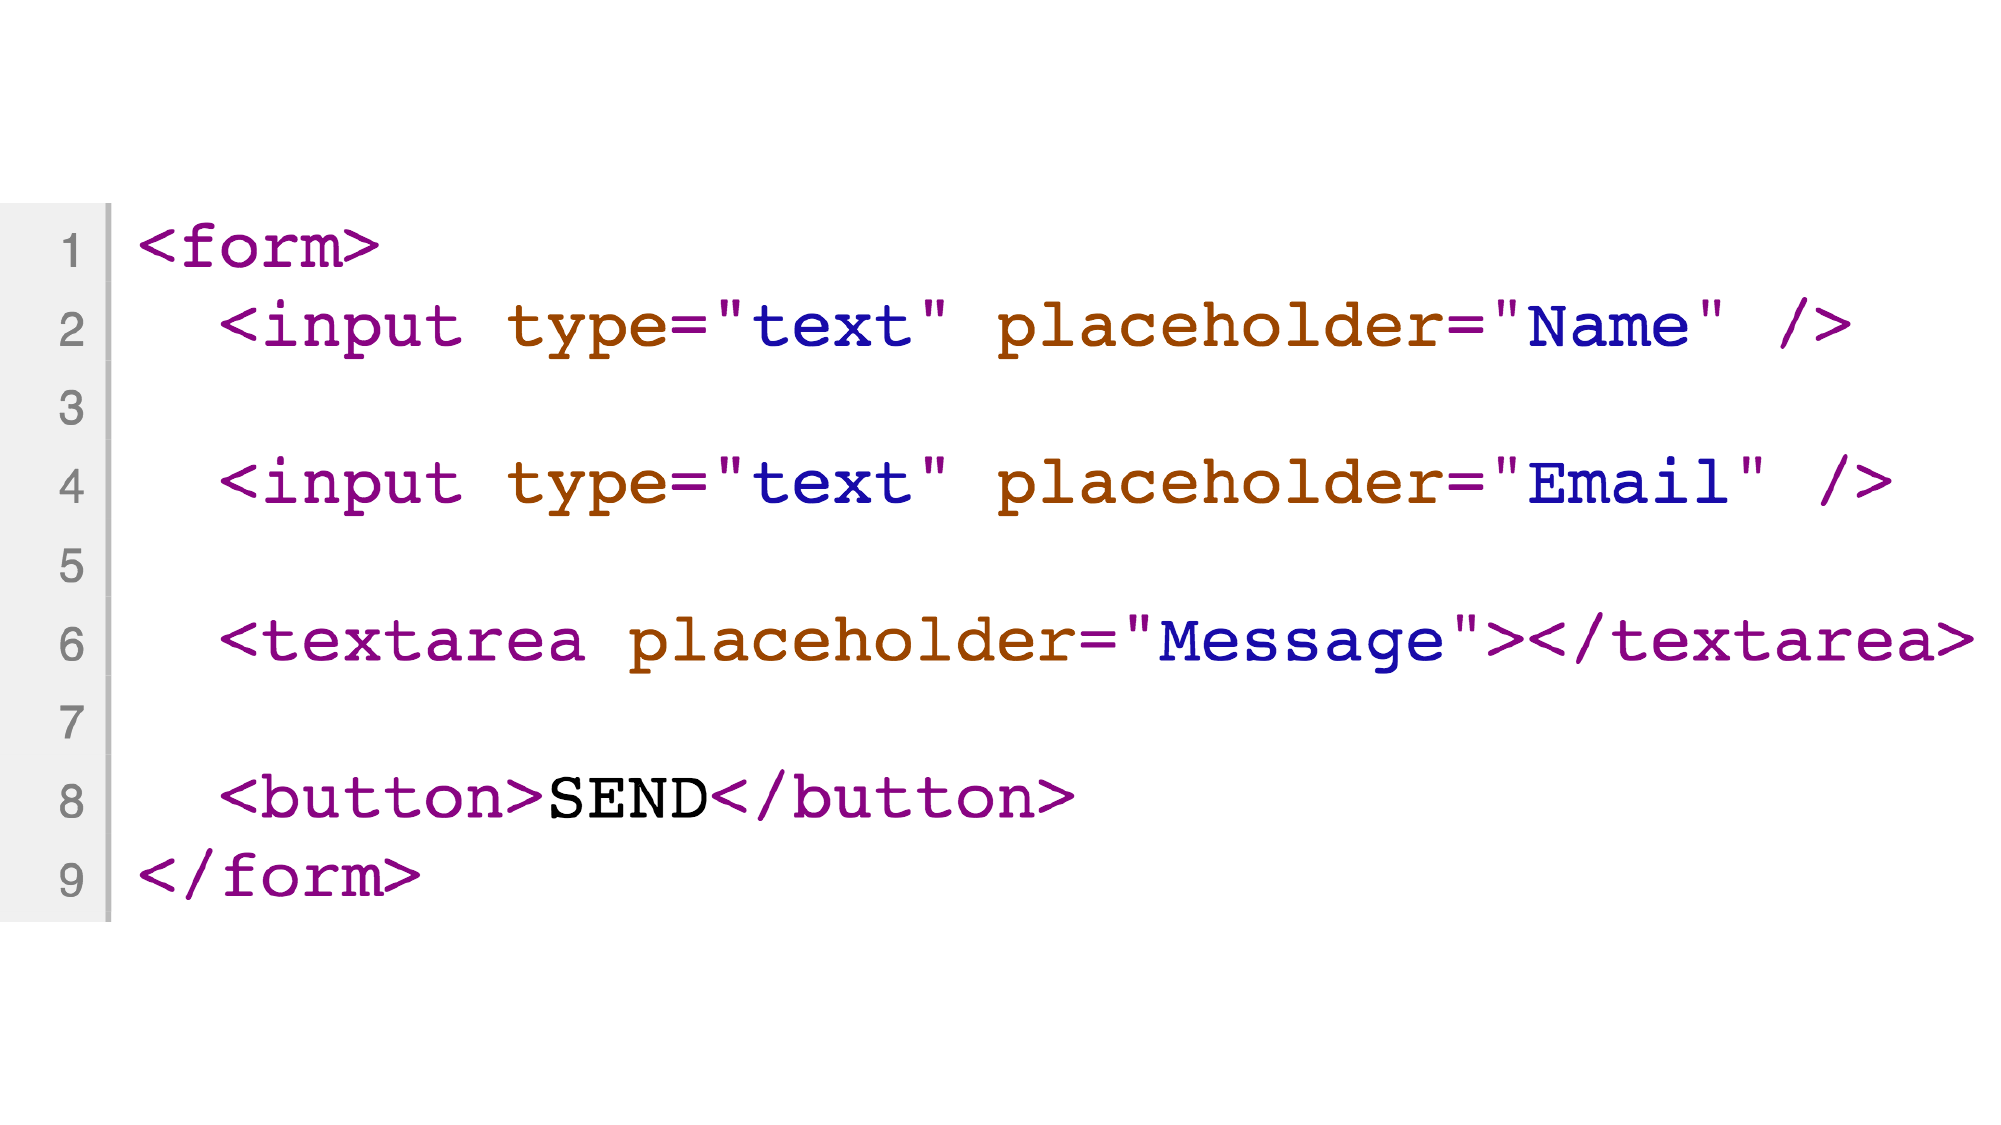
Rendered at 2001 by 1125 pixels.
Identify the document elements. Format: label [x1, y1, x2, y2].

picture [0, 203, 2000, 922]
